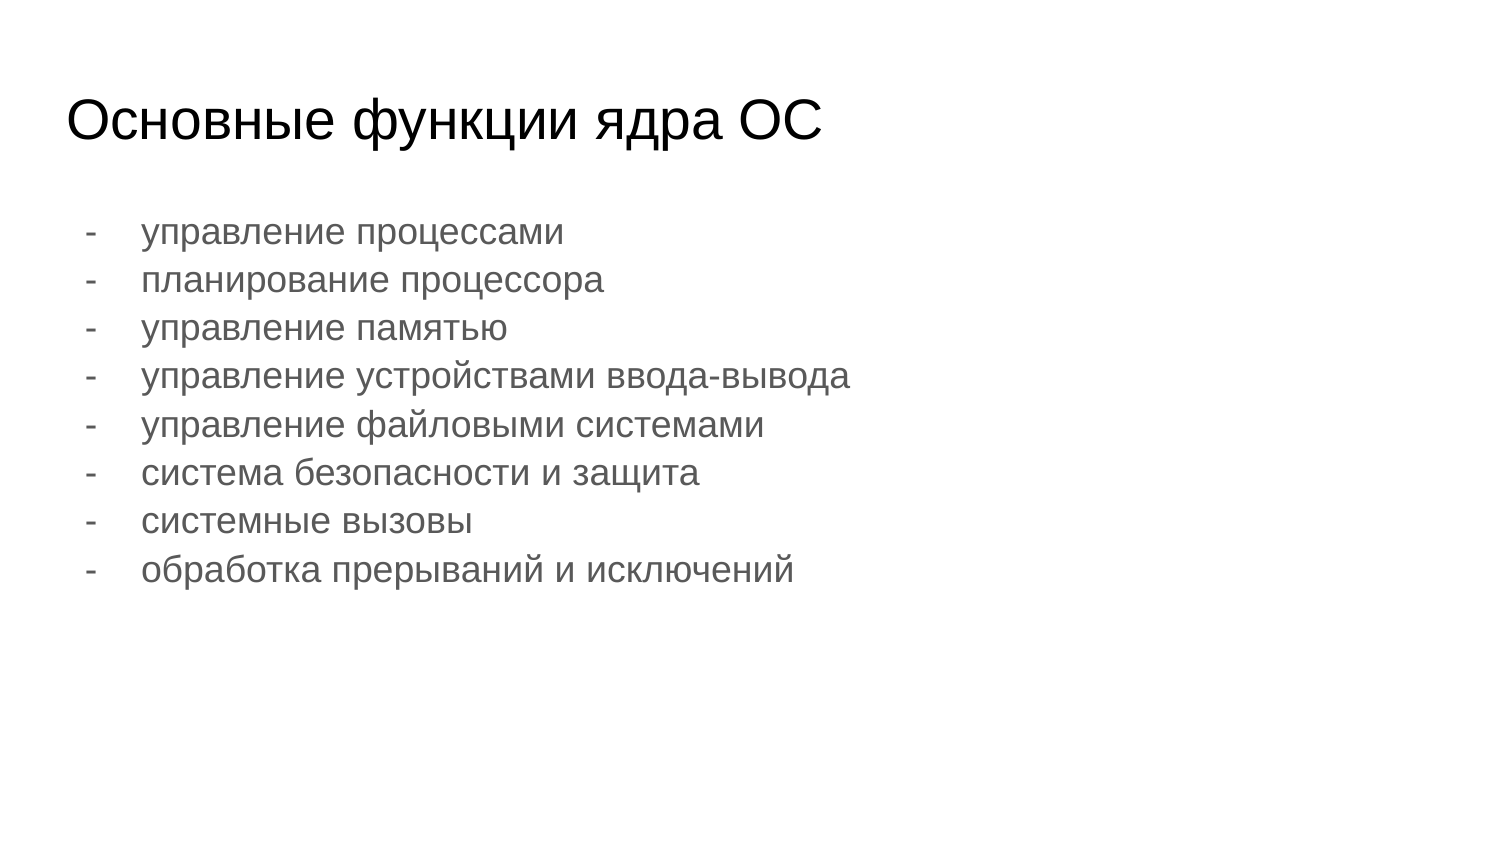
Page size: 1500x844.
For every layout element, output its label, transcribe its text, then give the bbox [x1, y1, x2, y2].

title Основные функции ядра ОС [51, 72, 1449, 167]
list управление процессами планирование процессора управление памятью управление устройствами ввода-вывода управление файловыми системами система безопасности и защита системные вызовы обработка прерываний и исключений [51, 189, 1449, 750]
